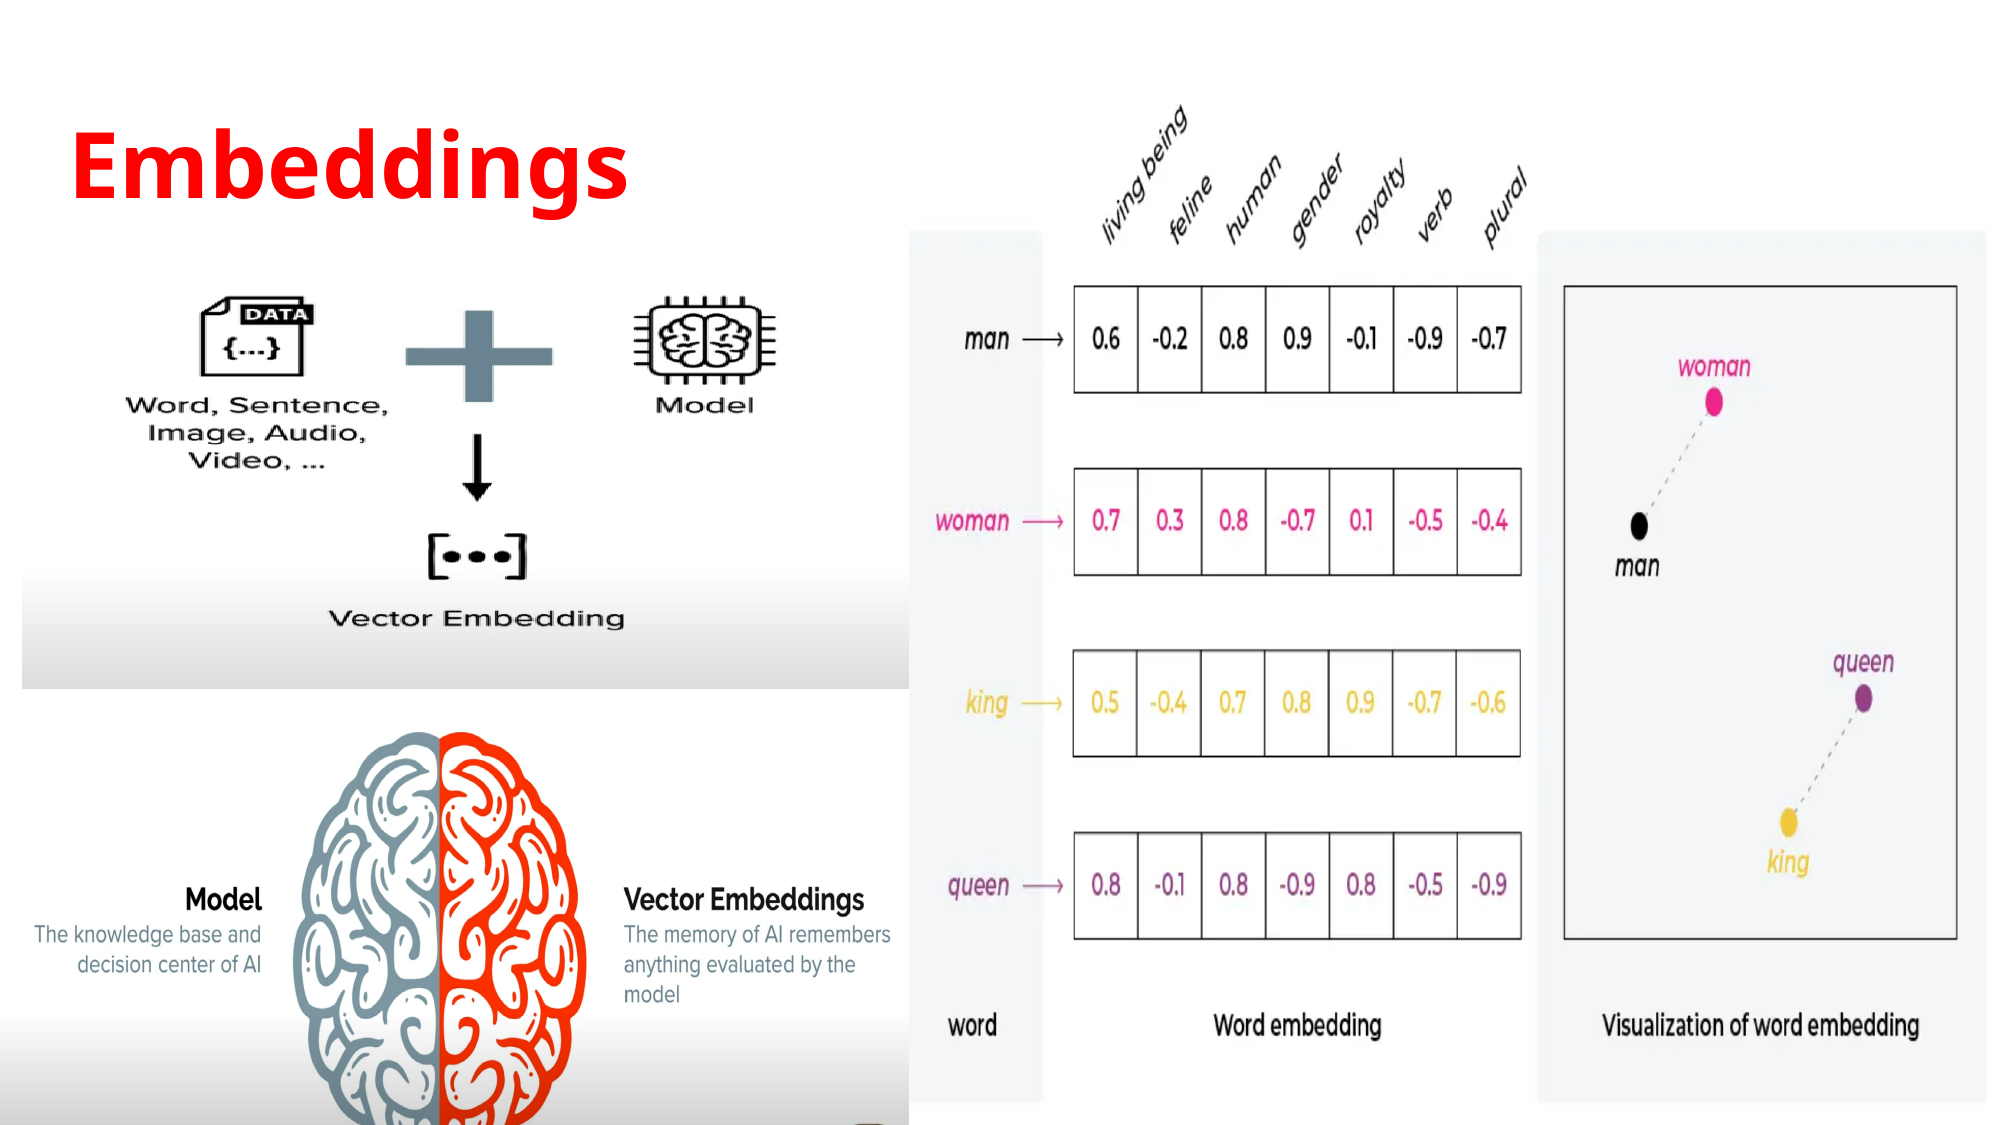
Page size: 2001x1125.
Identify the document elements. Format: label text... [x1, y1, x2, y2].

picture [0, 92, 2000, 1125]
title Embeddings [53, 59, 1779, 241]
